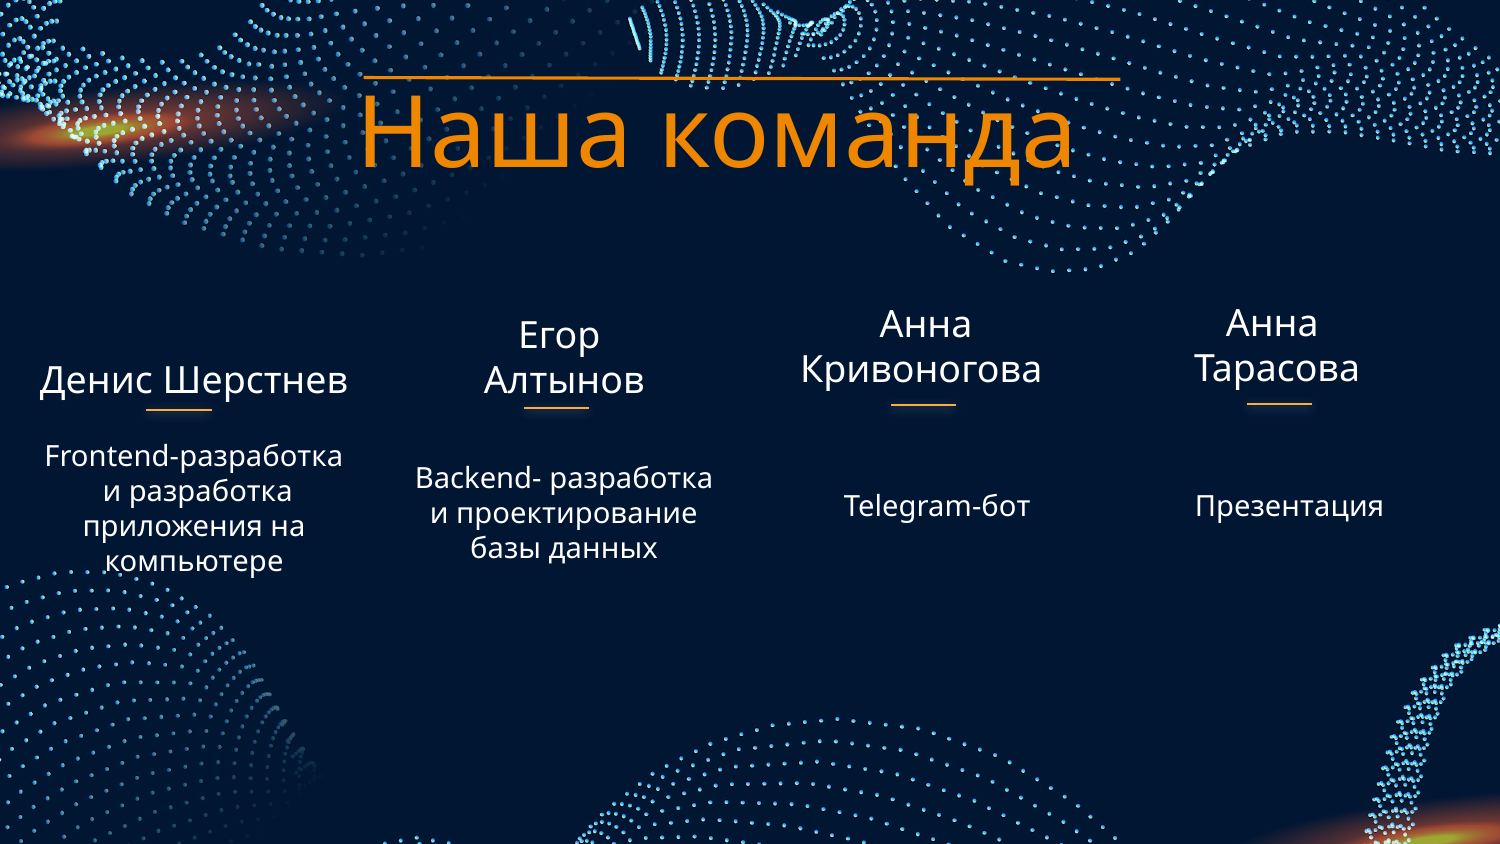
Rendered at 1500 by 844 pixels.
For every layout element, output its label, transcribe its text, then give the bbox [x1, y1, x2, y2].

title Денис Шерстнев [24, 325, 364, 416]
subtitle Презентация [1120, 472, 1460, 676]
text_box Backend- разработка и проектирование базы данных [394, 444, 734, 647]
title Анна Кривоногова [756, 301, 1096, 405]
title Егор Алтынов [394, 325, 734, 416]
text_box Наша команда [341, 59, 1094, 195]
subtitle Frontend-разработка и разработка приложения на компьютере [24, 422, 364, 626]
subtitle Telegram-бот [767, 472, 1107, 676]
title Анна Тарасова [1107, 313, 1447, 404]
picture [0, 0, 1500, 844]
